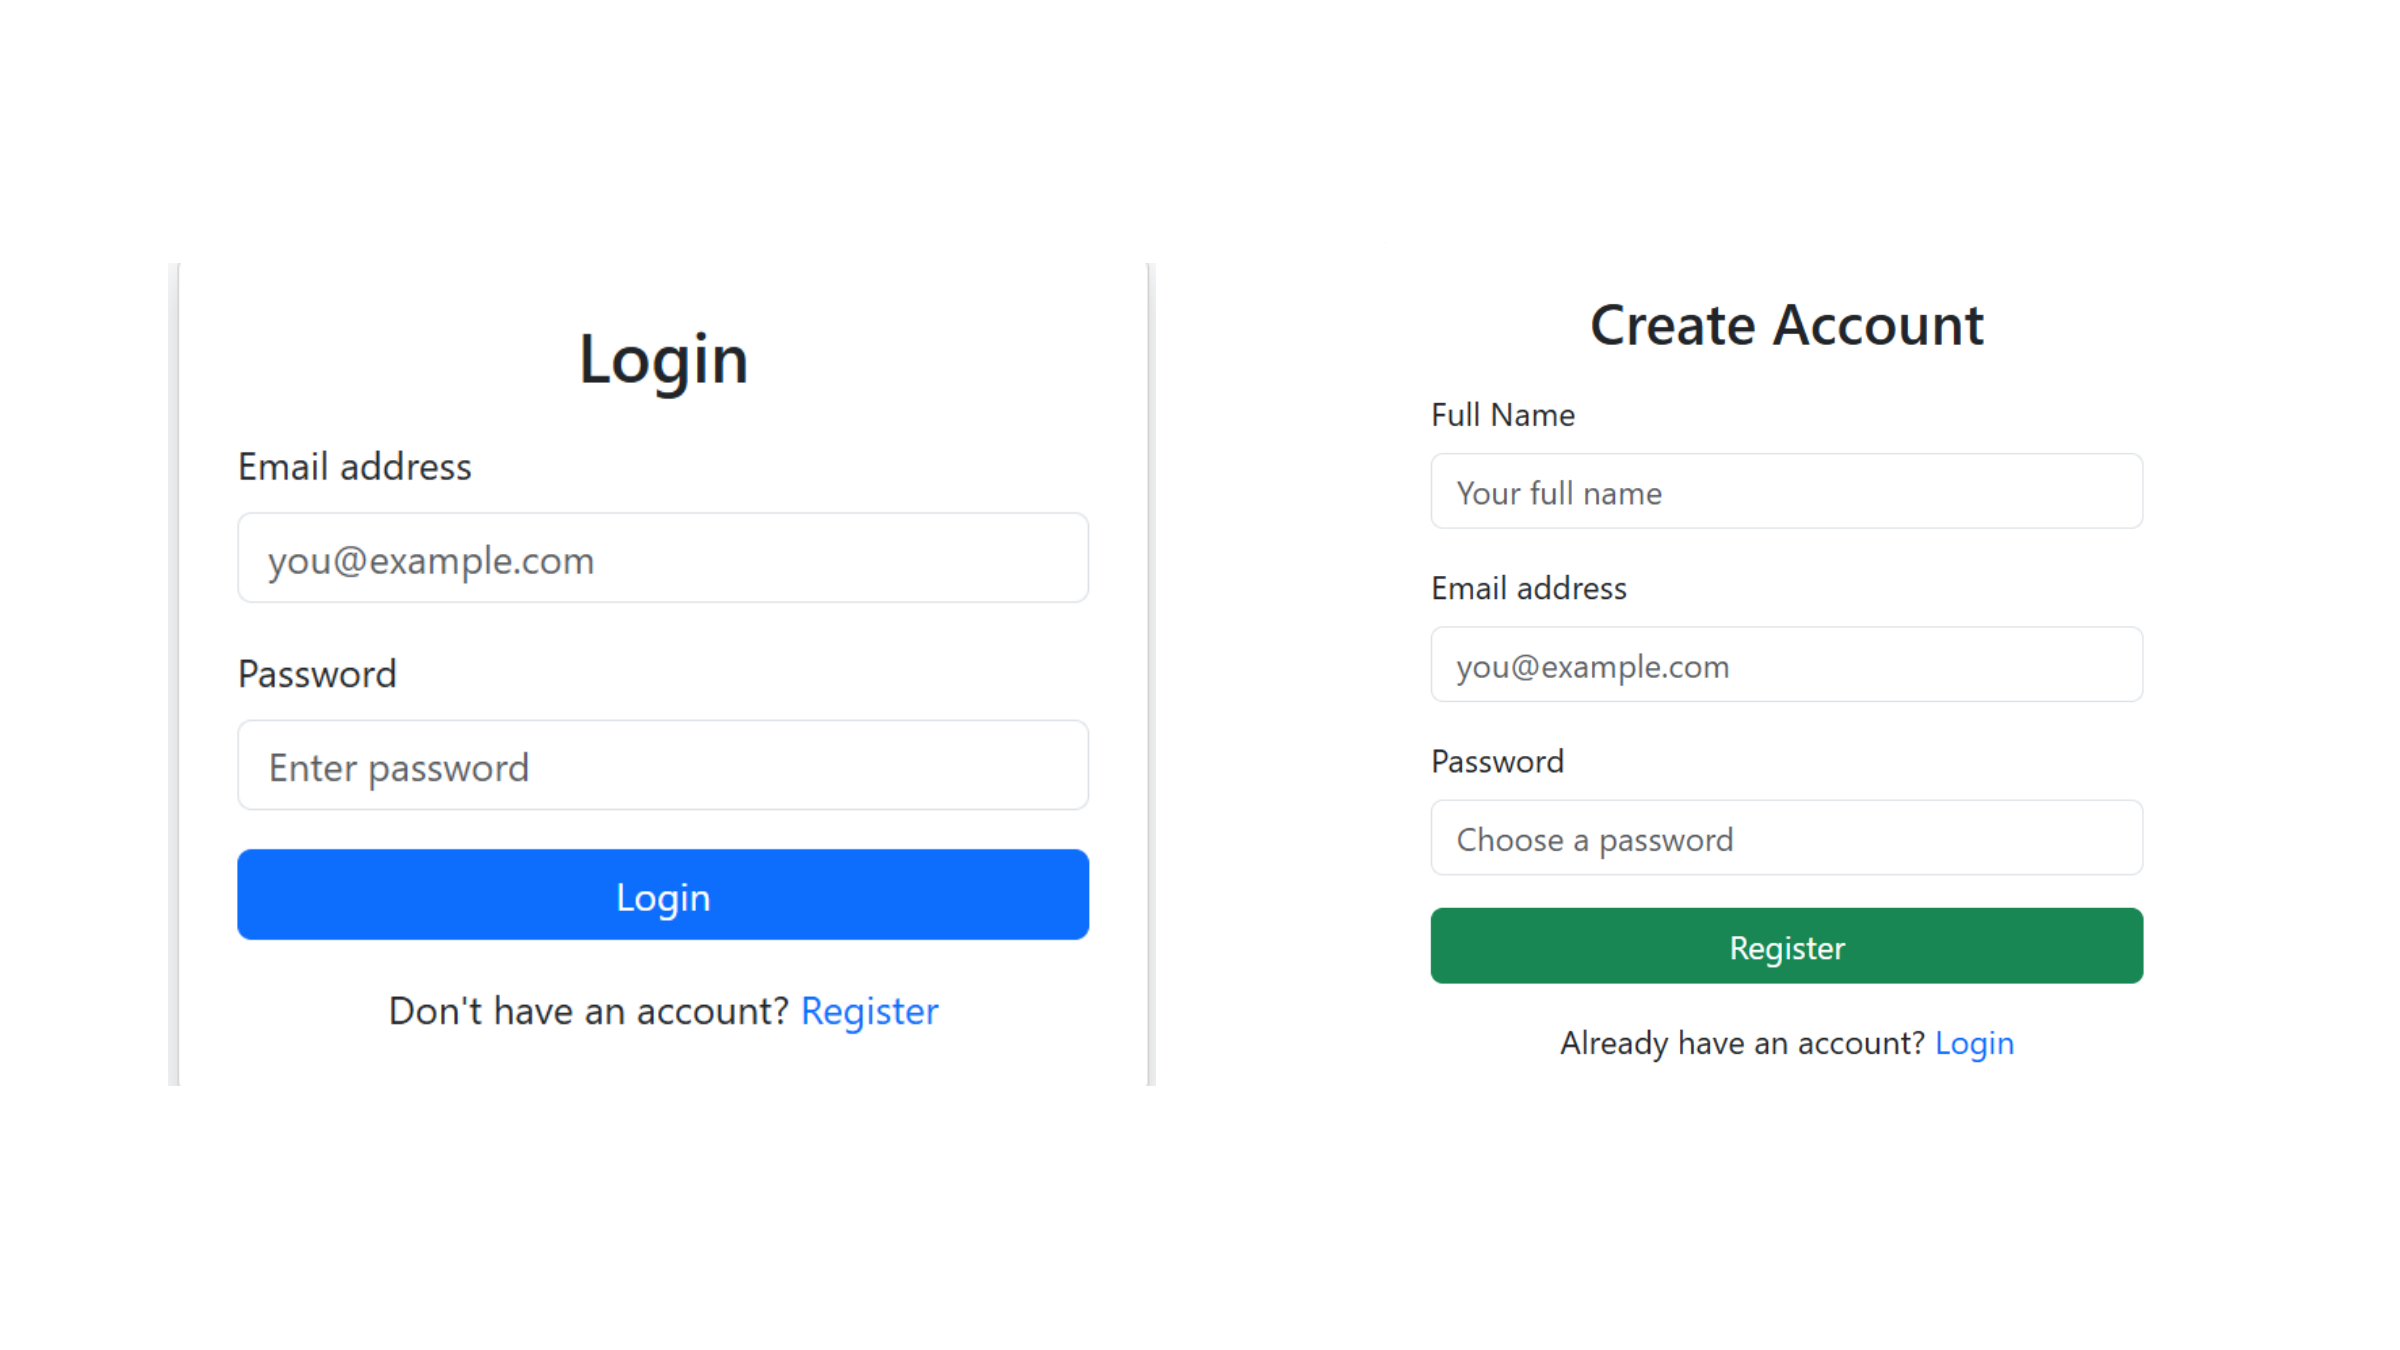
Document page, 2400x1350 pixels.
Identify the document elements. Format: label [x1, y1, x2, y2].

picture [168, 263, 1156, 1087]
picture [1385, 242, 2179, 1107]
